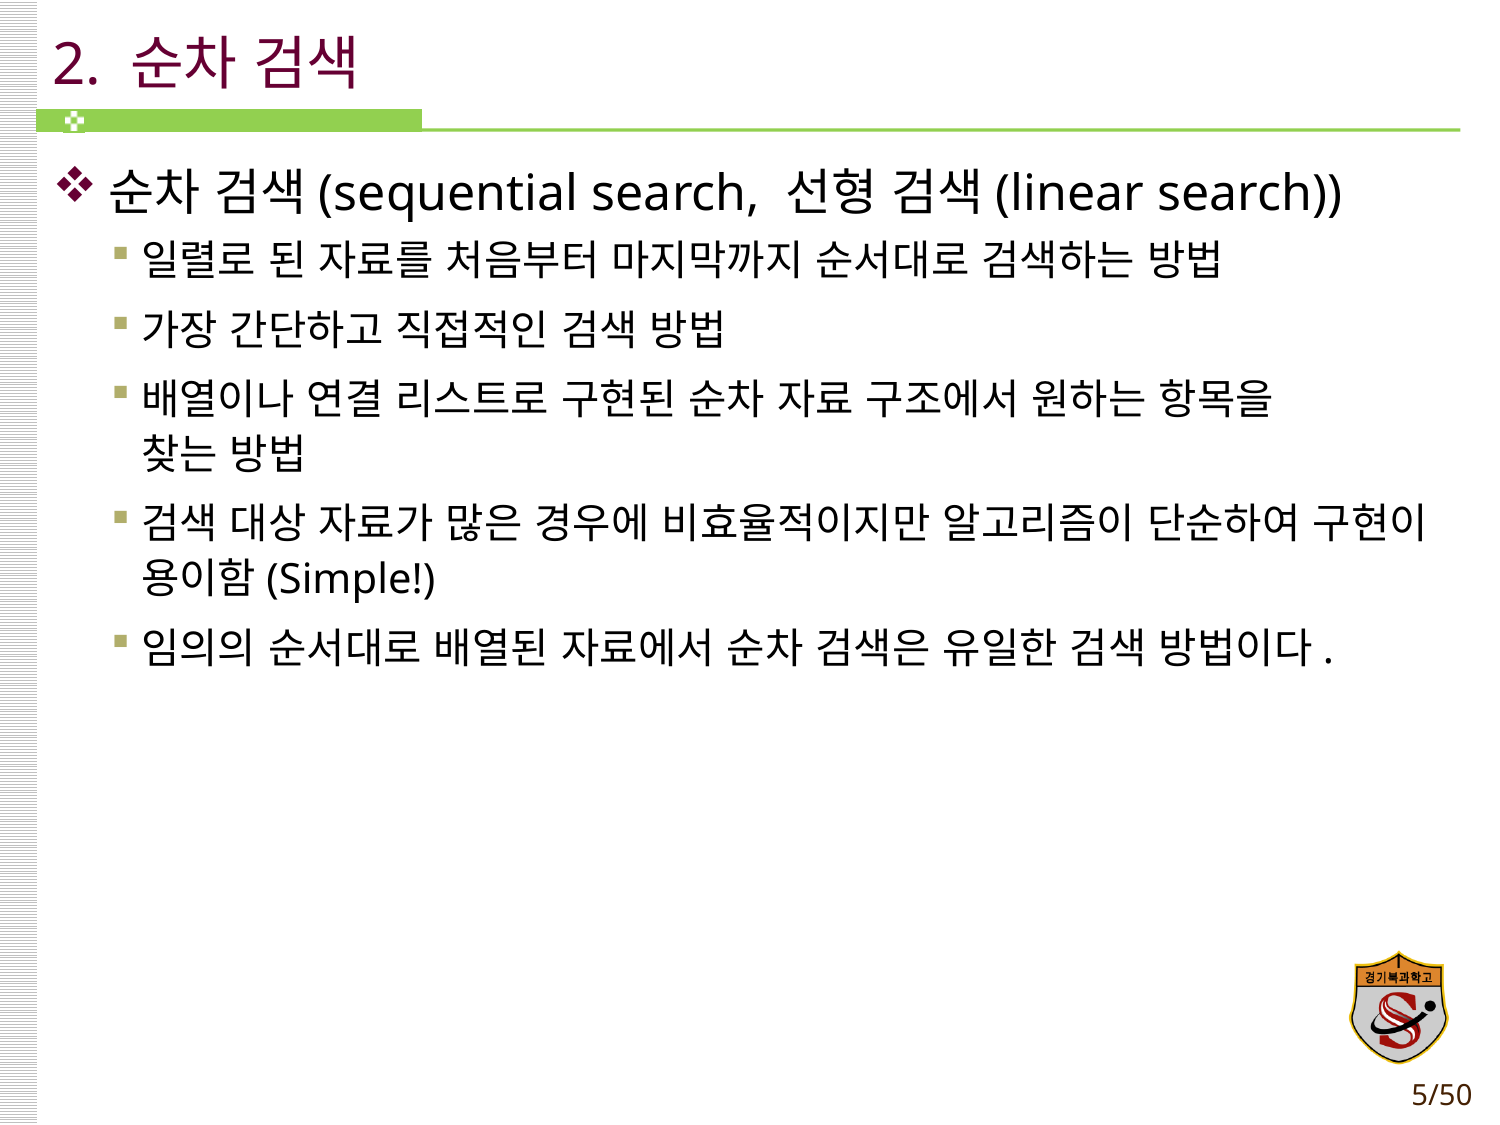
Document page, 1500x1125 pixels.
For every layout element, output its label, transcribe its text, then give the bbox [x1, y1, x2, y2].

list 순차 검색(sequential search, 선형 검색(linear search)) 일렬로 된 자료를 처음부터 마지막까지 순서대로 검색하는 방법 가장 간단하고 직접적인 검색 방법 배열이나 연결 리스트로 구현된 순차 자료 구조에서 원하는 항목을 찾는 방법 검색 대상 자료가 많은 경우에 비효율적이지만 알고리즘이 단순하여 구현이 용이함(Simple!) 임의의 순서대로 배열된 자료에서 순차 검색은 유일한 검색 방법이다. [37, 152, 1463, 1091]
title 2. 순차 검색 [37, 13, 1278, 109]
picture [65, 111, 84, 131]
